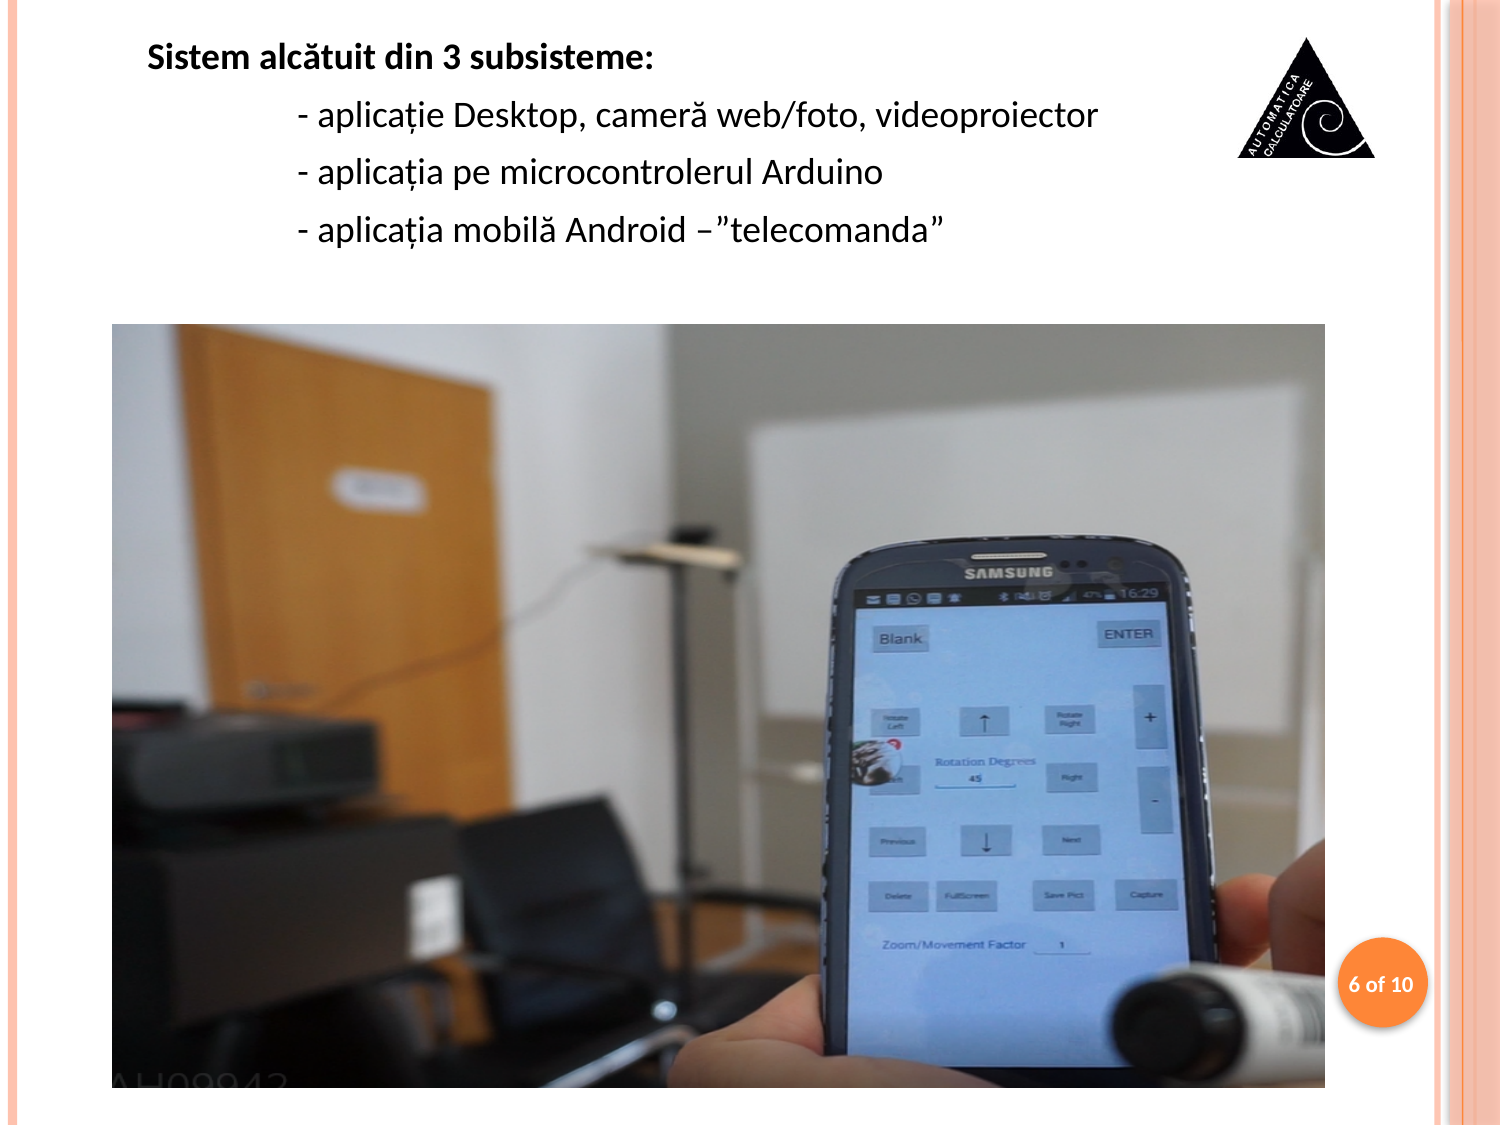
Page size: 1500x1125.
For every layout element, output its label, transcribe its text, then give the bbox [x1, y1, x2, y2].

picture [111, 324, 1325, 1088]
slide_number 6 of 10 [1331, 940, 1438, 1027]
picture [1237, 37, 1375, 158]
text_box Sistem alcătuit din 3 subsisteme: - aplicație Desktop, cameră web/foto, videoproiector - aplicația pe microcontrolerul Arduino - aplicația mobilă Android –”telecomanda” [87, 24, 1188, 313]
